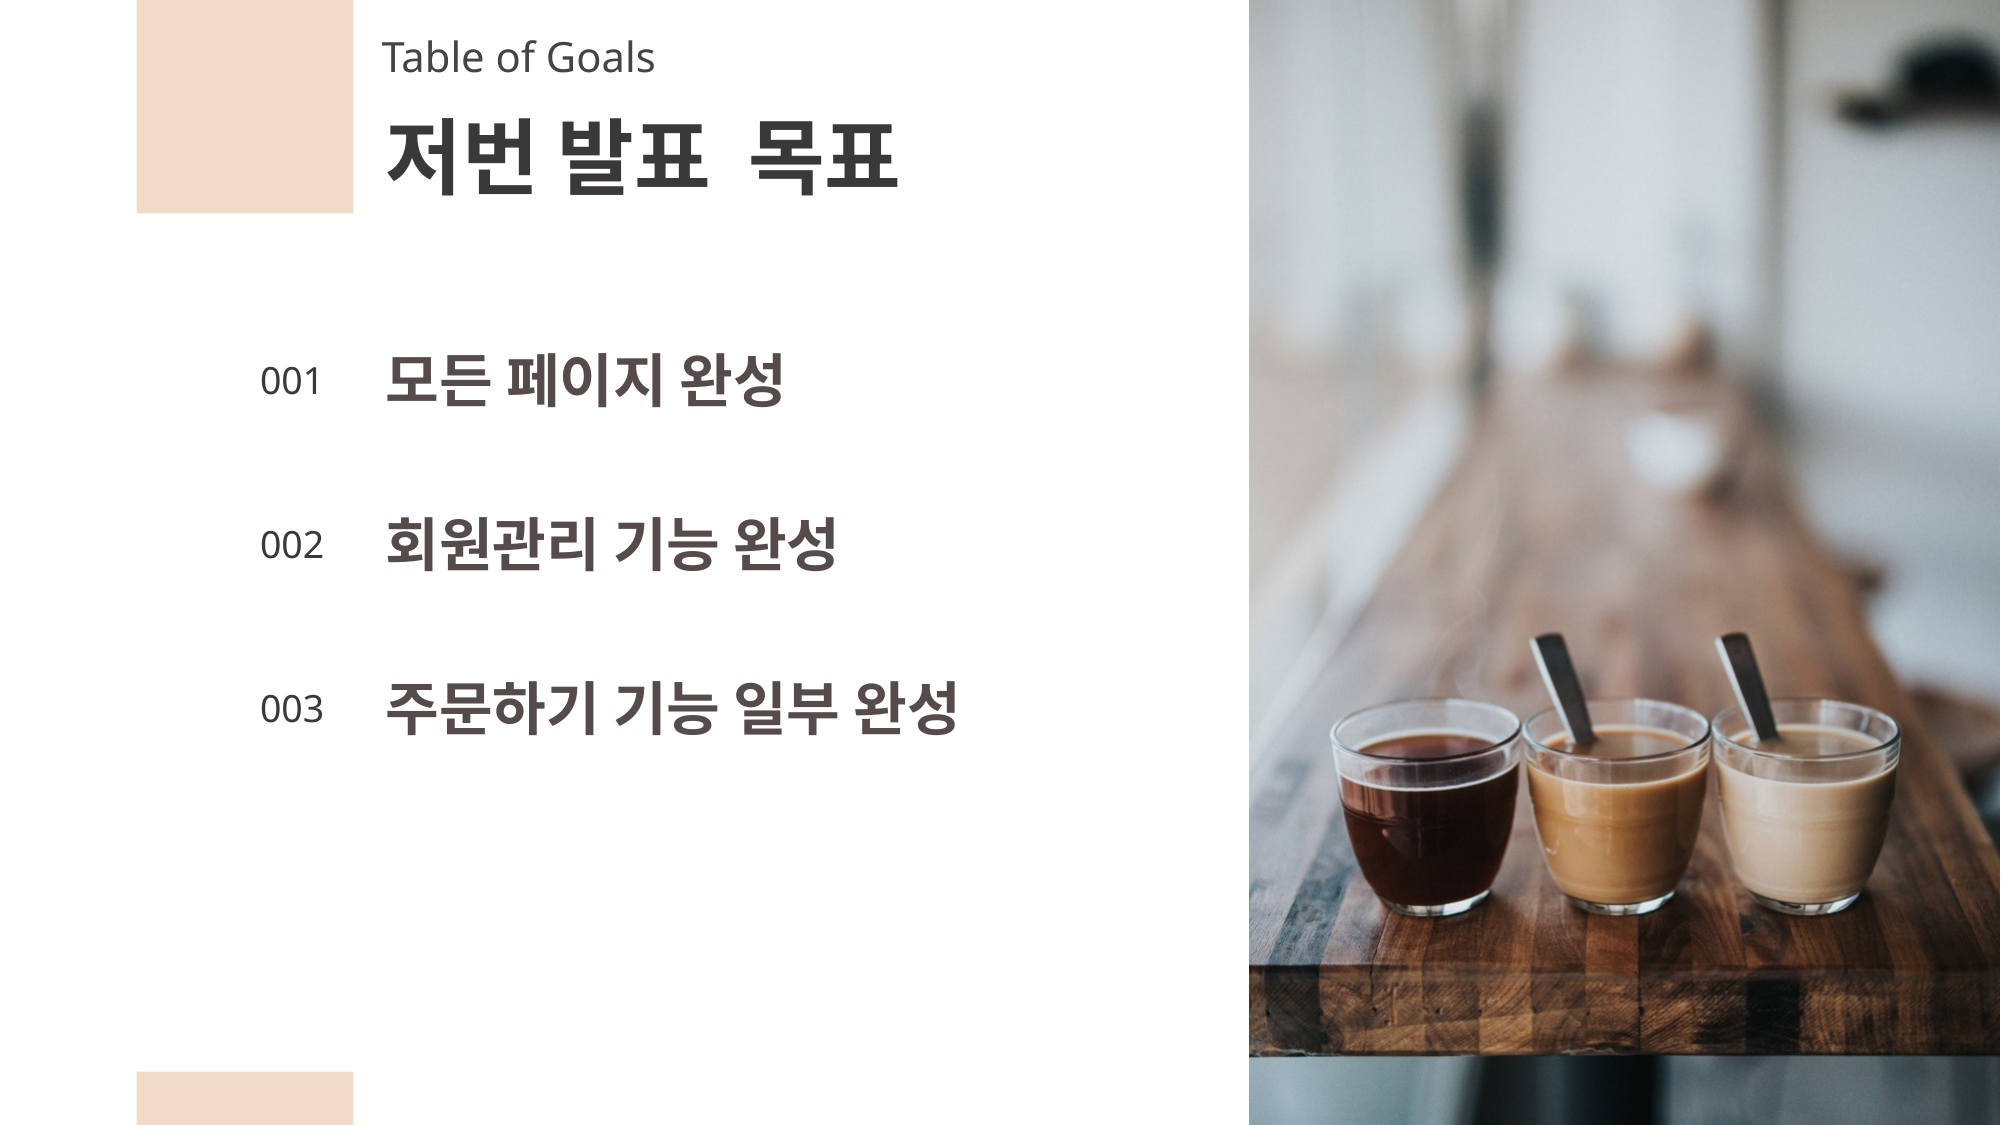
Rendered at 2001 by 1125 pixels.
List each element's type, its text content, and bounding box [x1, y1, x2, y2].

text_box [136, 0, 354, 214]
text_box [136, 1071, 354, 1125]
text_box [244, 500, 1061, 587]
text_box 저번 발표 목표 [370, 97, 1022, 213]
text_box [244, 664, 1061, 751]
text_box Table of Goals [366, 22, 939, 88]
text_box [244, 336, 1061, 423]
picture [1249, 0, 2000, 1125]
